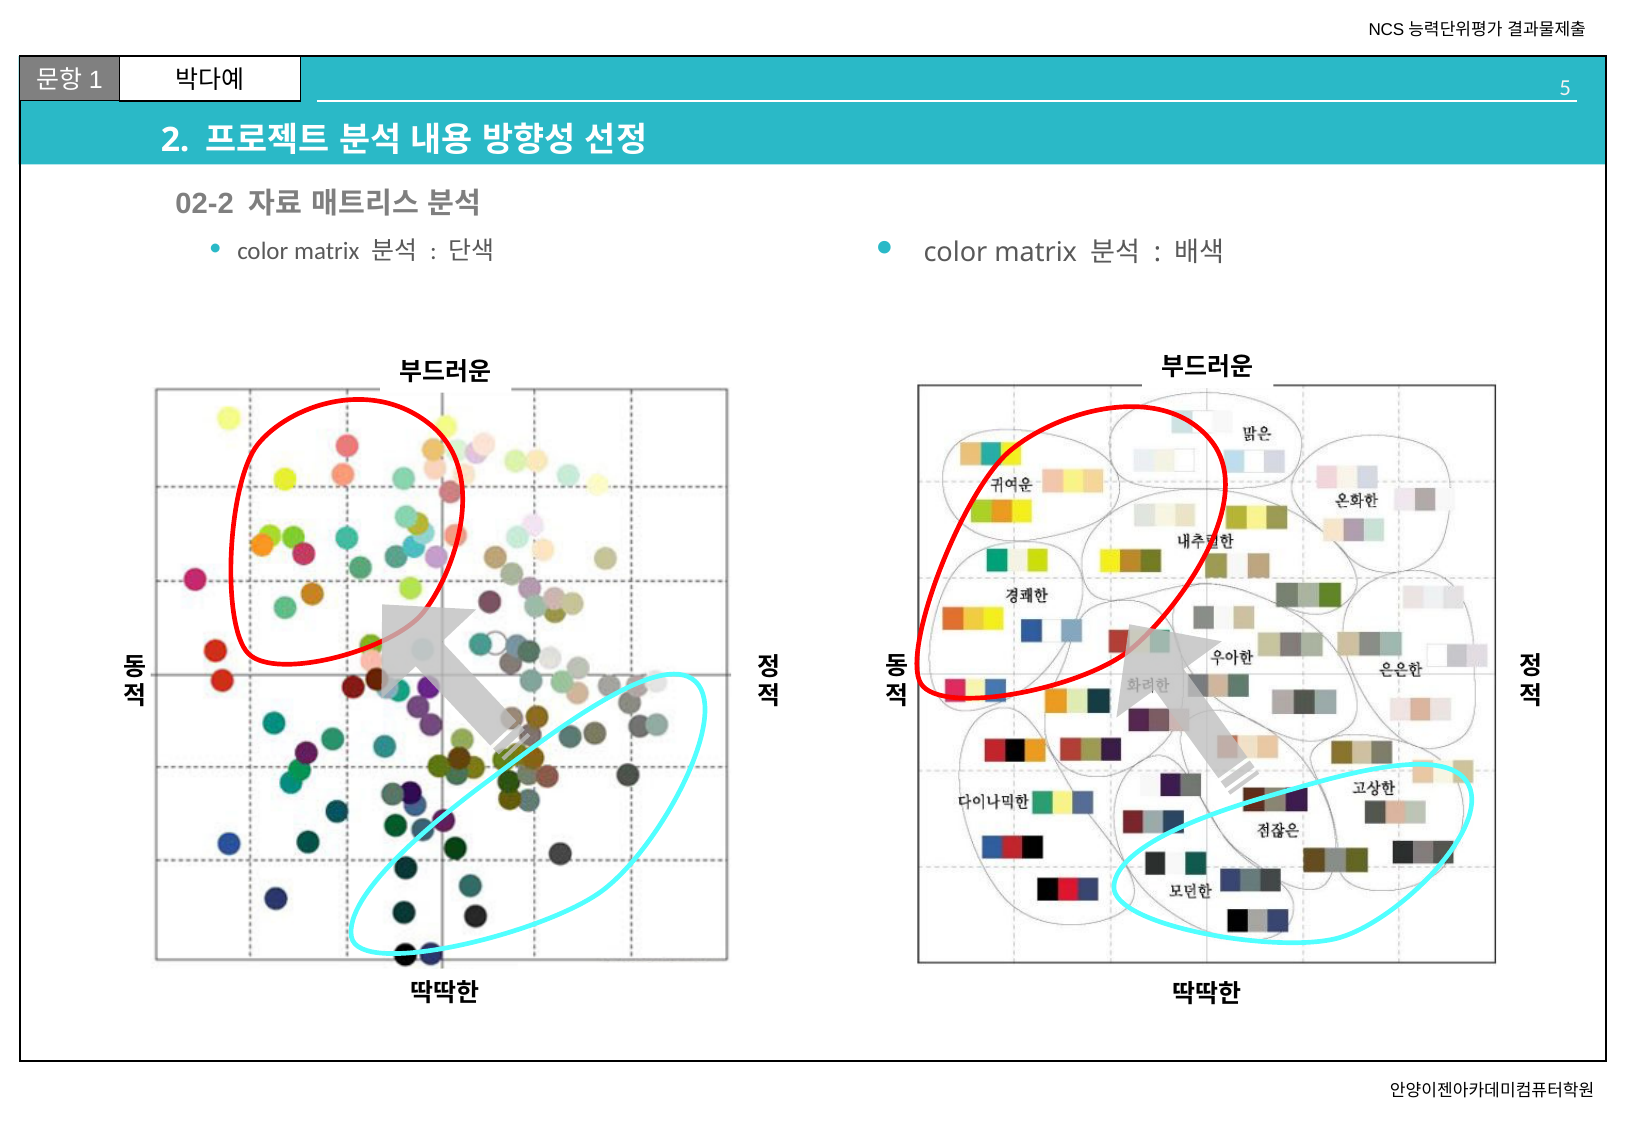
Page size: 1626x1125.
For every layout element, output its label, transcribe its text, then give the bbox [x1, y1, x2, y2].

text_box color matrix 분석 : 배색 [861, 230, 1251, 285]
picture [917, 380, 1497, 966]
text_box [915, 405, 1227, 700]
picture [150, 387, 732, 974]
text_box [1115, 623, 1261, 797]
text_box [350, 673, 707, 955]
subtitle 02-2 자료 매트리스 분석 [160, 176, 1460, 228]
list color matrix 분석 : 단색 [194, 227, 1460, 279]
text_box [229, 398, 464, 666]
title 2. 프로젝트 분석 내용 방향성 선정 [146, 114, 1460, 166]
text_box [1112, 763, 1473, 944]
text_box [380, 603, 532, 762]
